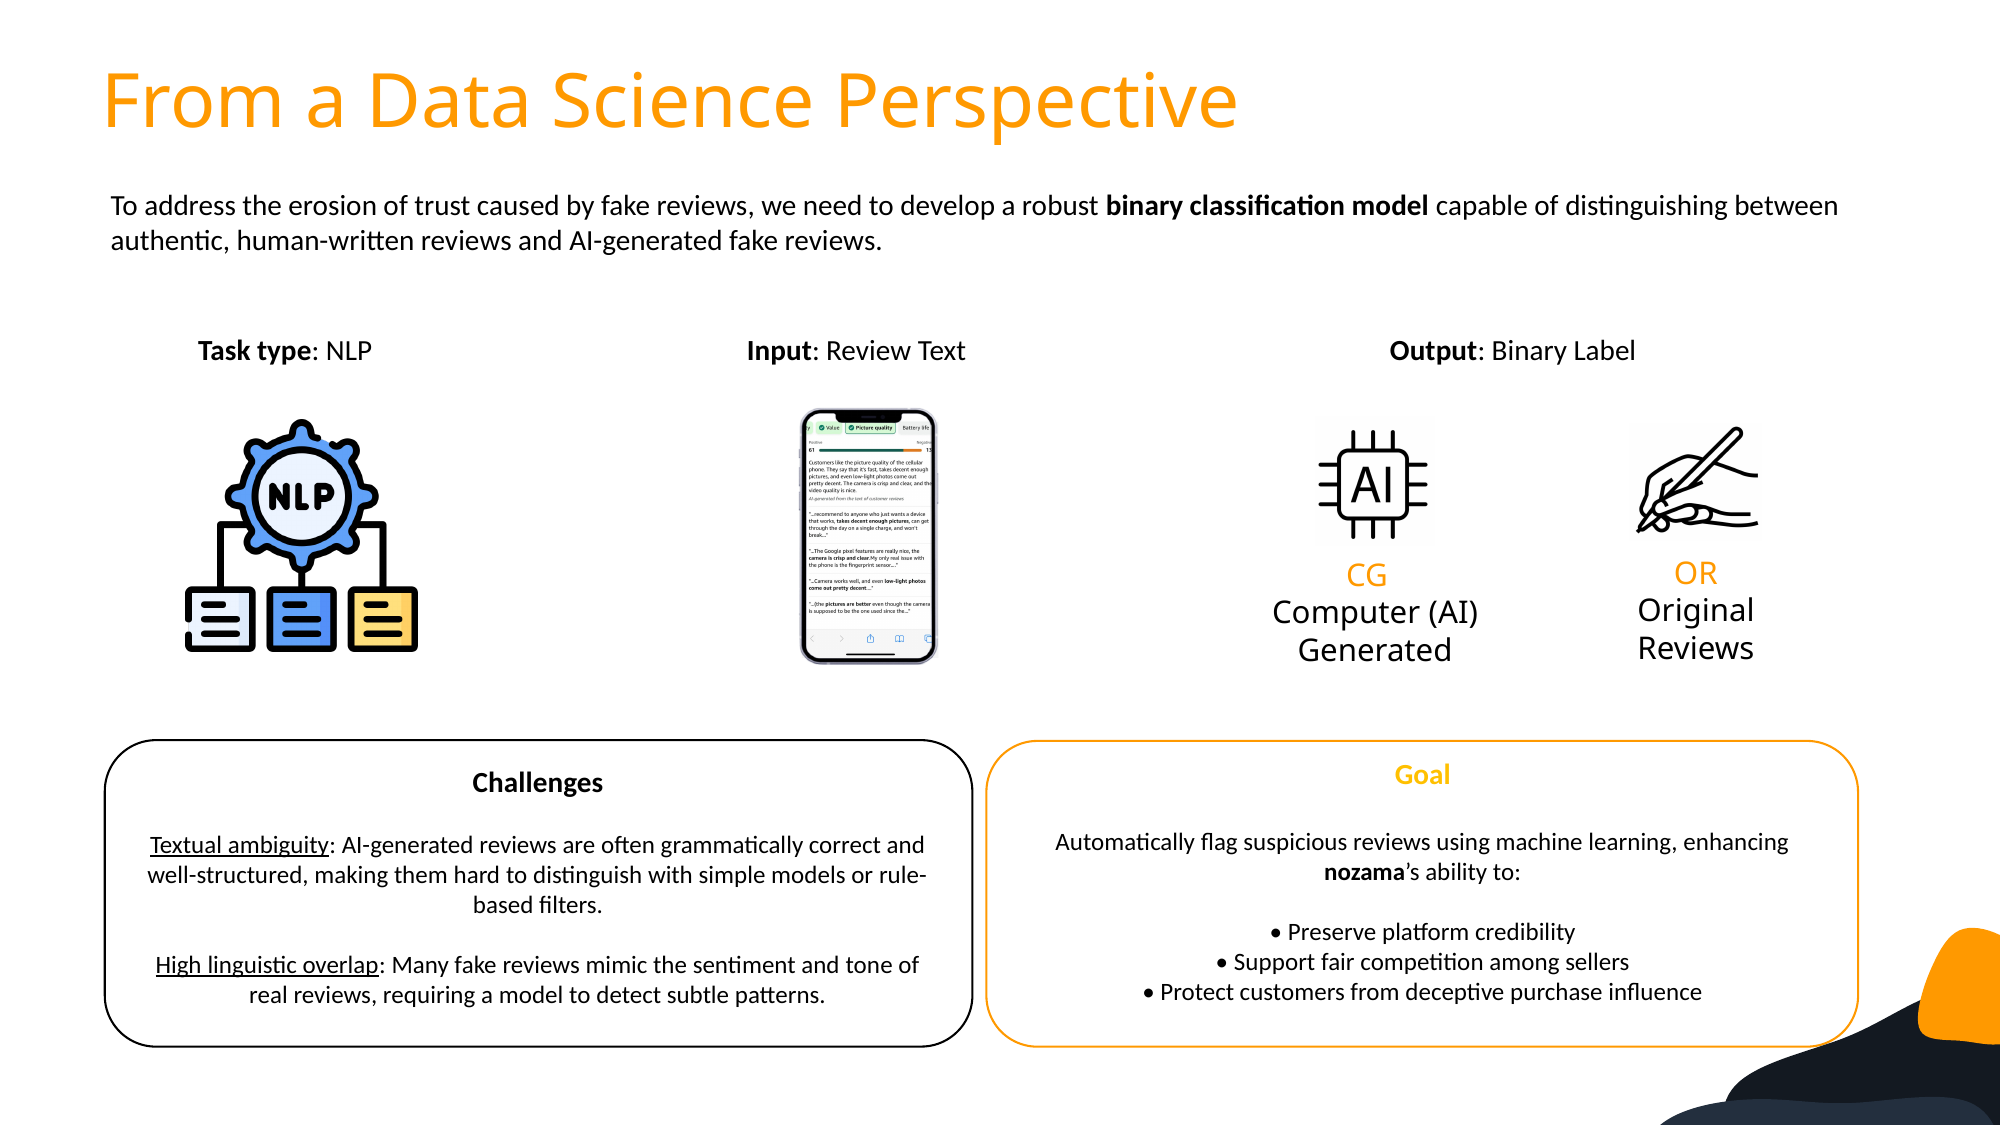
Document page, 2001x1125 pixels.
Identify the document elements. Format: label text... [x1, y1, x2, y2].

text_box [794, 405, 940, 667]
text_box Task type: NLP [183, 324, 408, 374]
text_box To address the erosion of trust caused by fake reviews, we need to develop a robust binary classification model capable of distinguishing between authentic, human-written reviews and AI-generated fake reviews. [95, 179, 1942, 264]
text_box From a Data Science Perspective [86, 45, 1256, 151]
picture [185, 419, 418, 652]
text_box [1572, 423, 1819, 675]
text_box Challenges Textual ambiguity: AI-generated reviews are often grammatically correct and well-structured, making them hard to distinguish with simple models or rule-based filters. High linguistic overlap: Many fake reviews mimic the sentiment and tone of real reviews, requiring a model to detect subtle patterns. [120, 755, 956, 1017]
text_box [1252, 416, 1499, 677]
text_box [985, 739, 1860, 1048]
text_box [103, 739, 974, 1048]
text_box Input: Review Text [732, 324, 1019, 374]
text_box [1675, 907, 2000, 1125]
text_box Output: Binary Label [1375, 324, 1662, 374]
